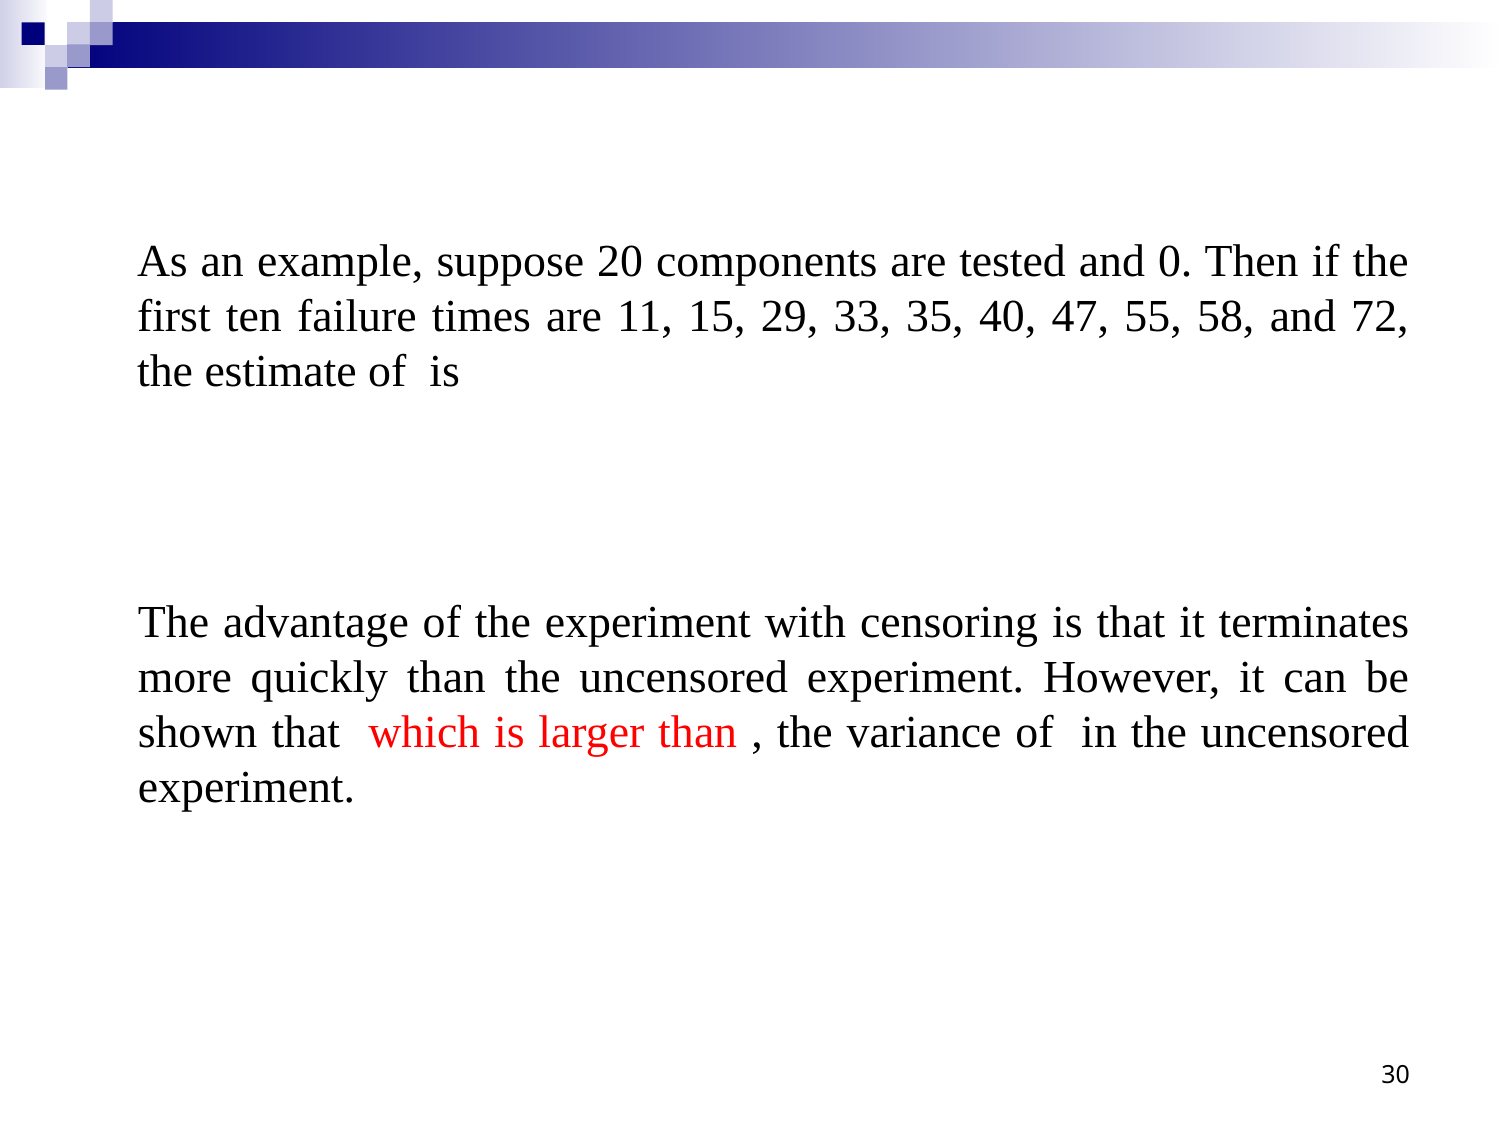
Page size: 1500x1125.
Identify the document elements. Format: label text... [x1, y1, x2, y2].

slide_number 30 [1074, 1024, 1426, 1101]
